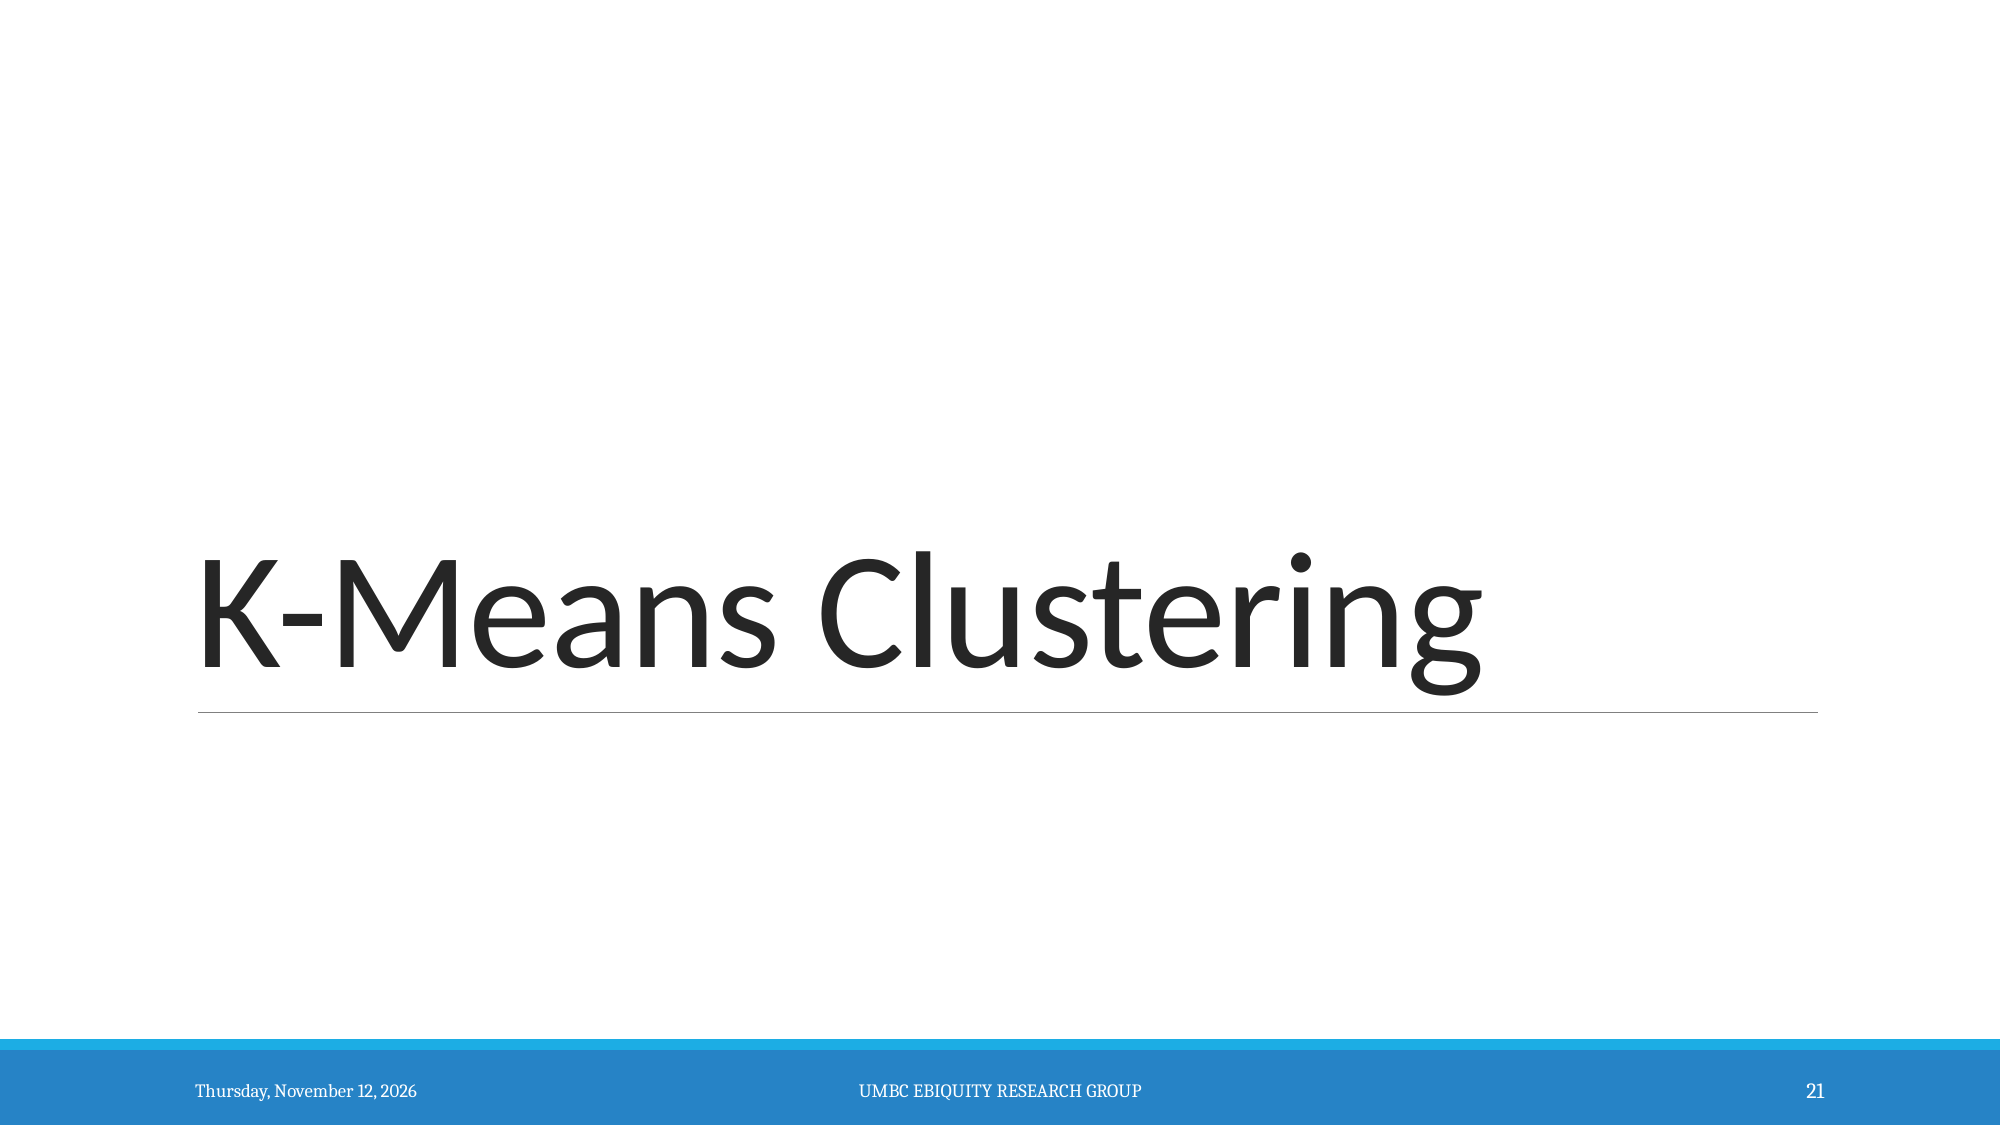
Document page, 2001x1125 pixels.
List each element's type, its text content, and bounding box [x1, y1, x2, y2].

slide_number 21 [1624, 1059, 1840, 1120]
title K-Means Clustering [180, 124, 1830, 710]
footer UMBC Ebiquity Research Group [604, 1059, 1396, 1120]
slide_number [180, 1059, 586, 1120]
